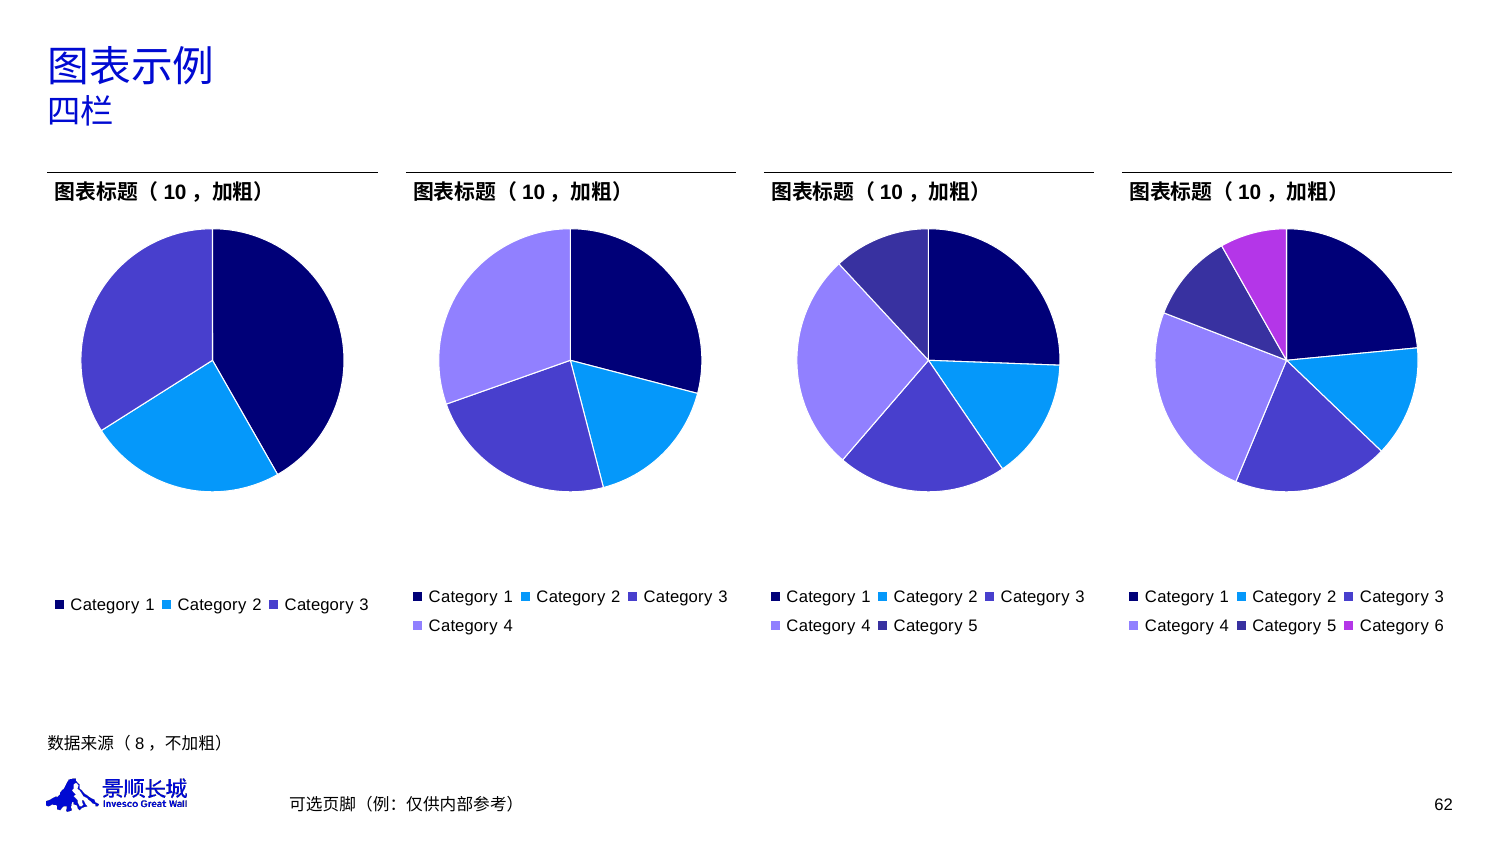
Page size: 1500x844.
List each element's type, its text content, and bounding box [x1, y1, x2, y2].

slide_number 62 [1394, 792, 1453, 815]
chart [405, 173, 736, 647]
picture [46, 778, 187, 812]
chart [47, 173, 379, 647]
list 数据来源（8，不加粗） [47, 673, 1453, 753]
title 图表示例 四栏 [47, 39, 1454, 148]
footer 可选页脚（例：仅供内部参考） [289, 792, 1258, 815]
chart [1121, 173, 1453, 647]
chart [763, 173, 1094, 647]
